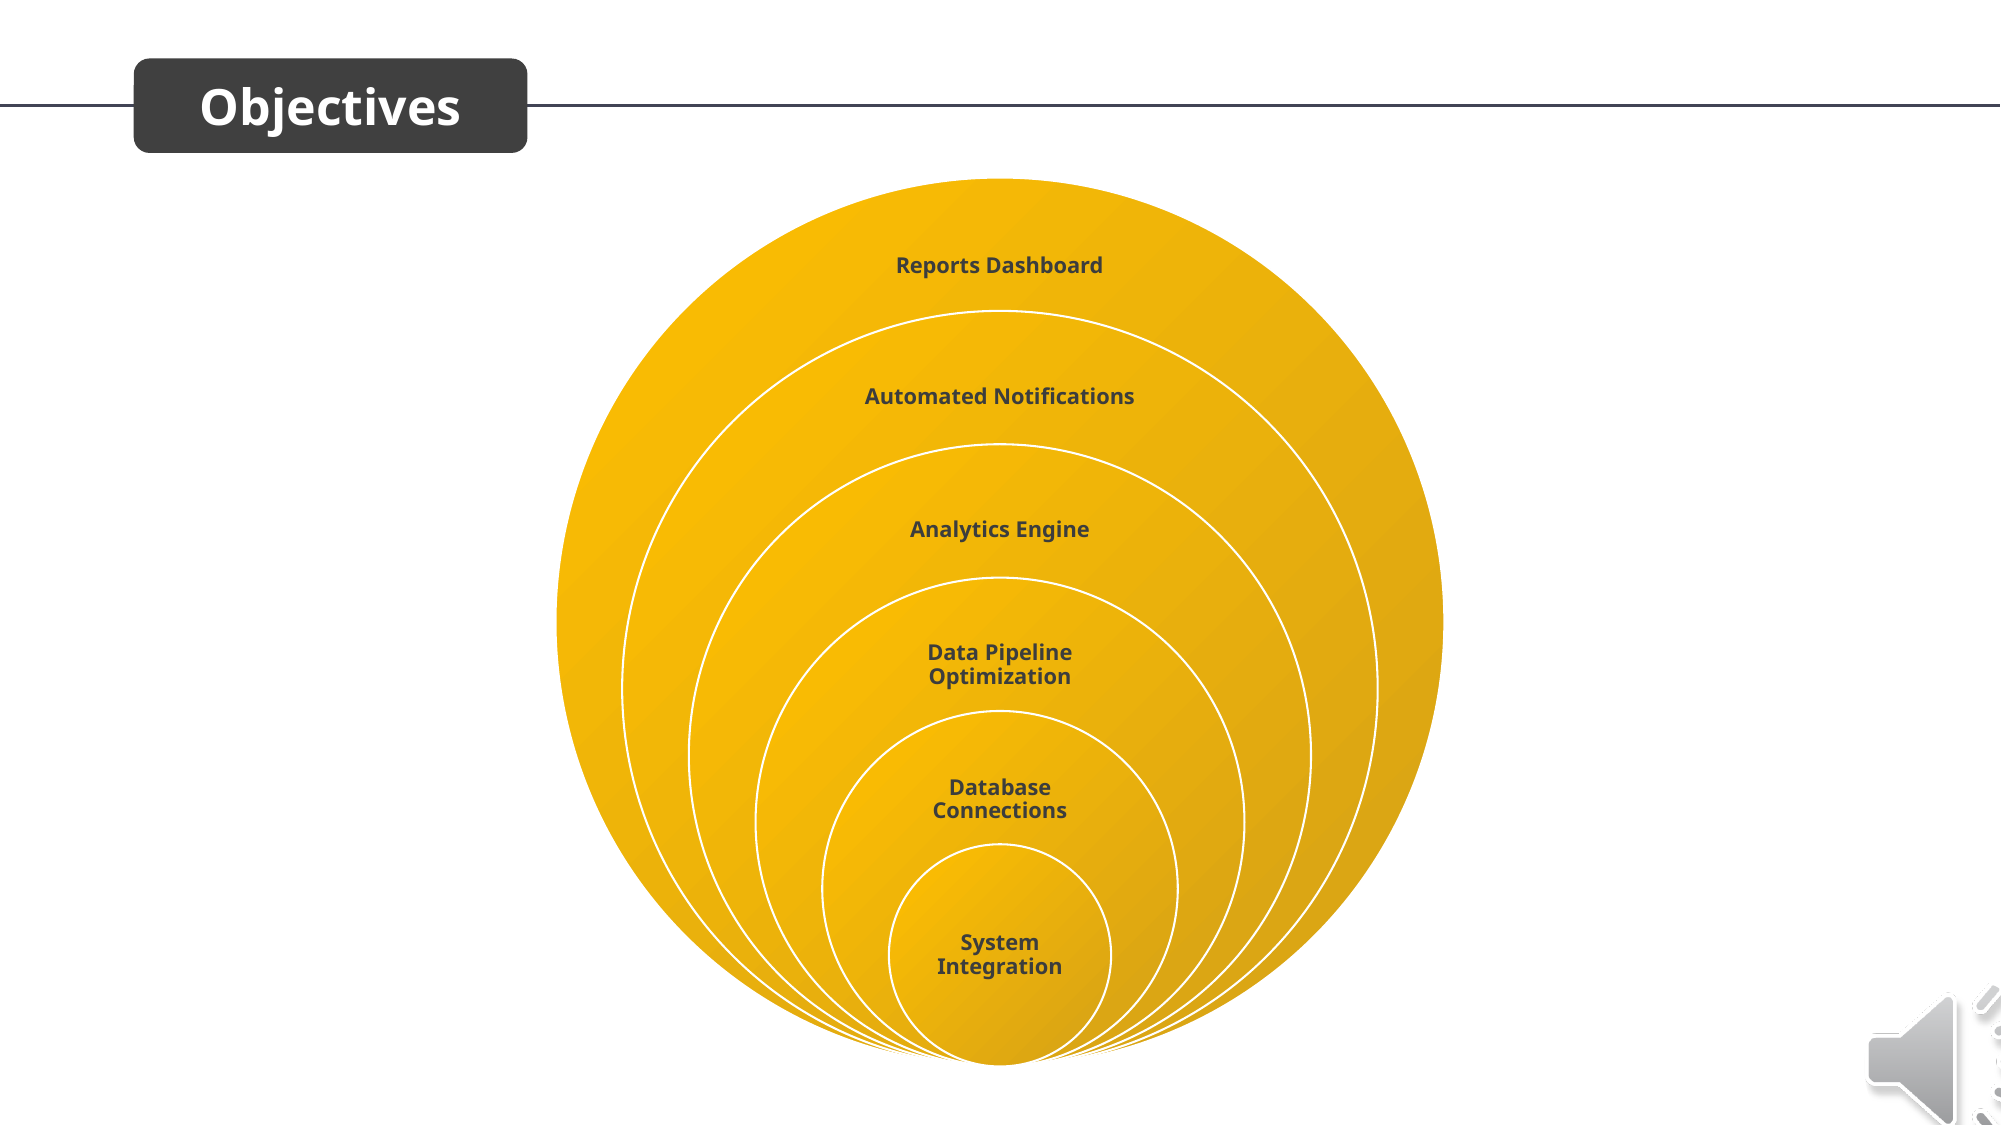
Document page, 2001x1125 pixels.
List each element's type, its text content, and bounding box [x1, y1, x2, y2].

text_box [555, 177, 1445, 1067]
text_box Objectives [133, 117, 528, 153]
picture [1863, 975, 2001, 1125]
text_box Objectives [133, 58, 528, 105]
